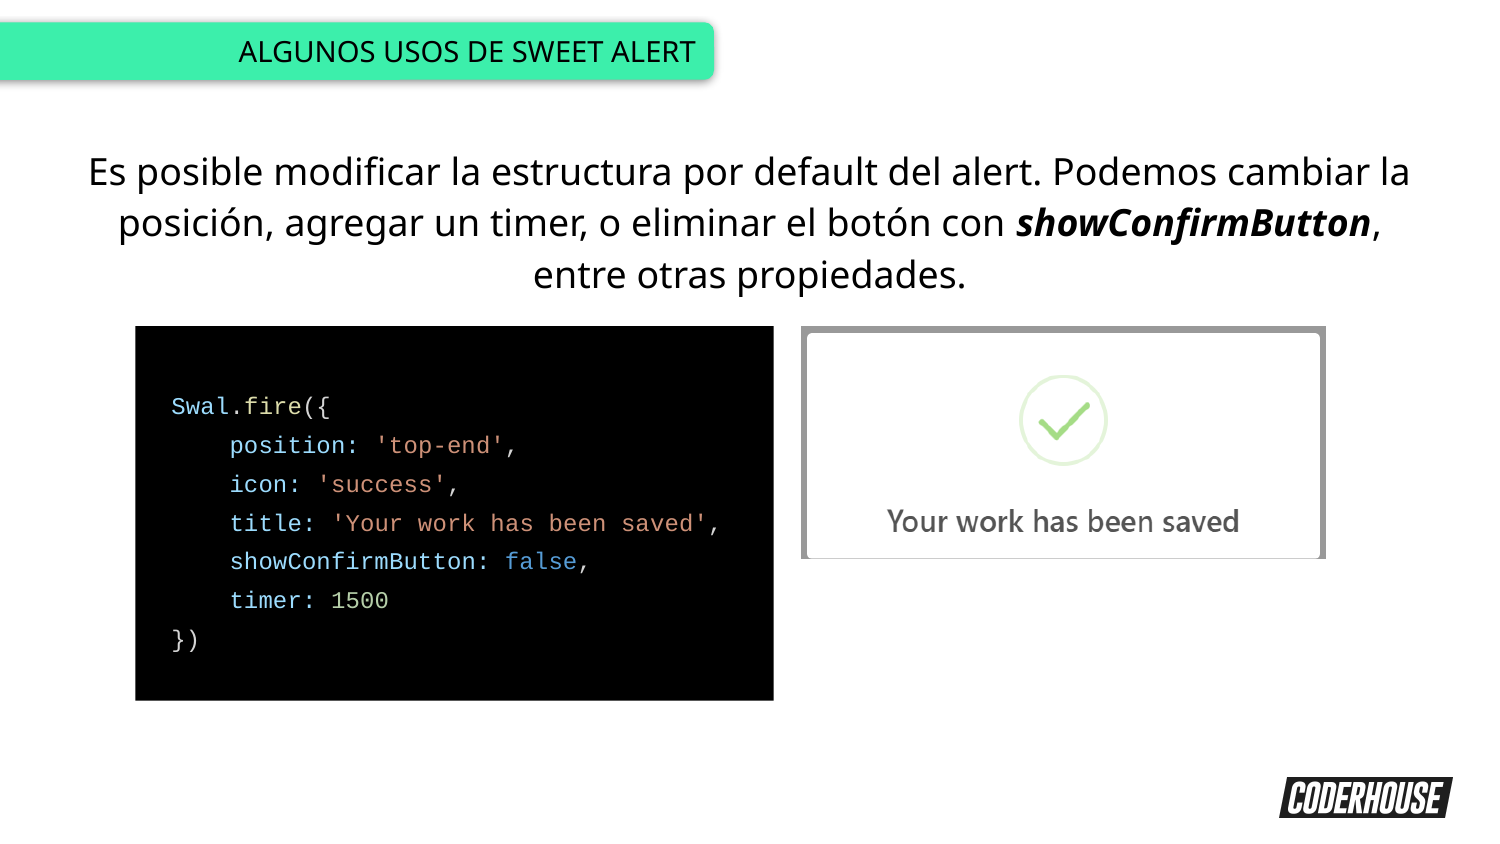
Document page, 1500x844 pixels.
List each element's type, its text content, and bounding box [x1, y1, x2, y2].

text_box Swal.fire({ position: 'top-end', icon: 'success', title: 'Your work has been saved', showConfirmButton: false, timer: 1500 }) [156, 365, 750, 668]
picture [1279, 777, 1453, 818]
text_box ALGUNOS USOS DE SWEET ALERT [0, 22, 715, 80]
text_box [135, 326, 774, 701]
text_box Es posible modificar la estructura por default del alert. Podemos cambiar la posición, agregar un timer, o eliminar el botón con showConfirmButton, entre otras propiedades. [70, 121, 1430, 316]
picture [801, 325, 1326, 560]
